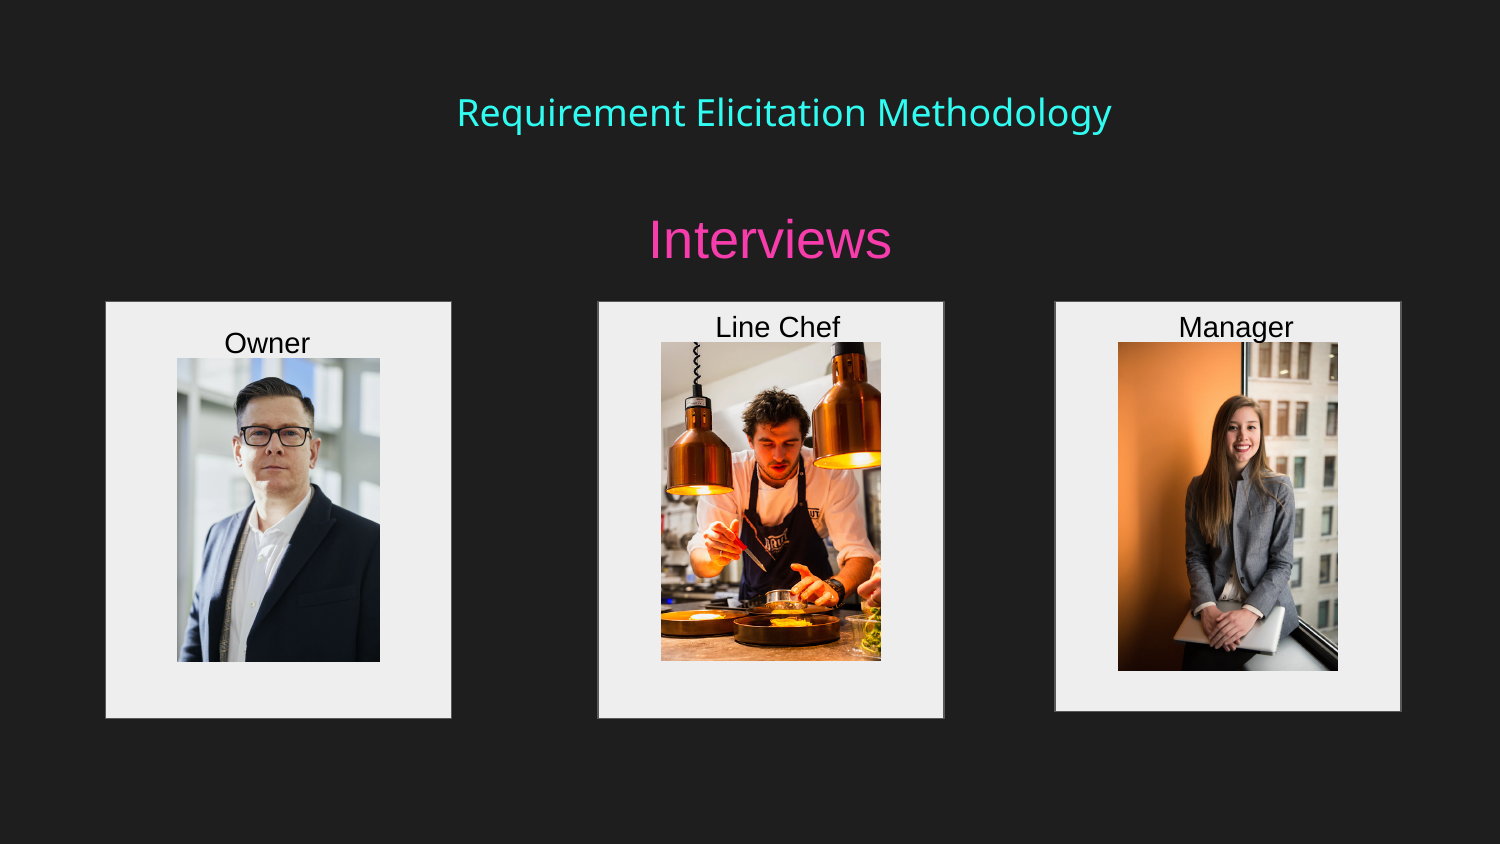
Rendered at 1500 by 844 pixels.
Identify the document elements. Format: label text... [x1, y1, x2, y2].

text_box Manager [1163, 292, 1392, 329]
text_box [1054, 301, 1401, 712]
title Requirement Elicitation Methodology [263, 64, 1306, 159]
text_box [598, 301, 945, 719]
picture [177, 358, 380, 662]
picture [661, 342, 881, 661]
text_box [105, 301, 452, 719]
text_box Owner [209, 309, 437, 346]
text_box Interviews [428, 189, 1114, 279]
text_box Line Chef [700, 292, 928, 329]
picture [1118, 342, 1338, 671]
